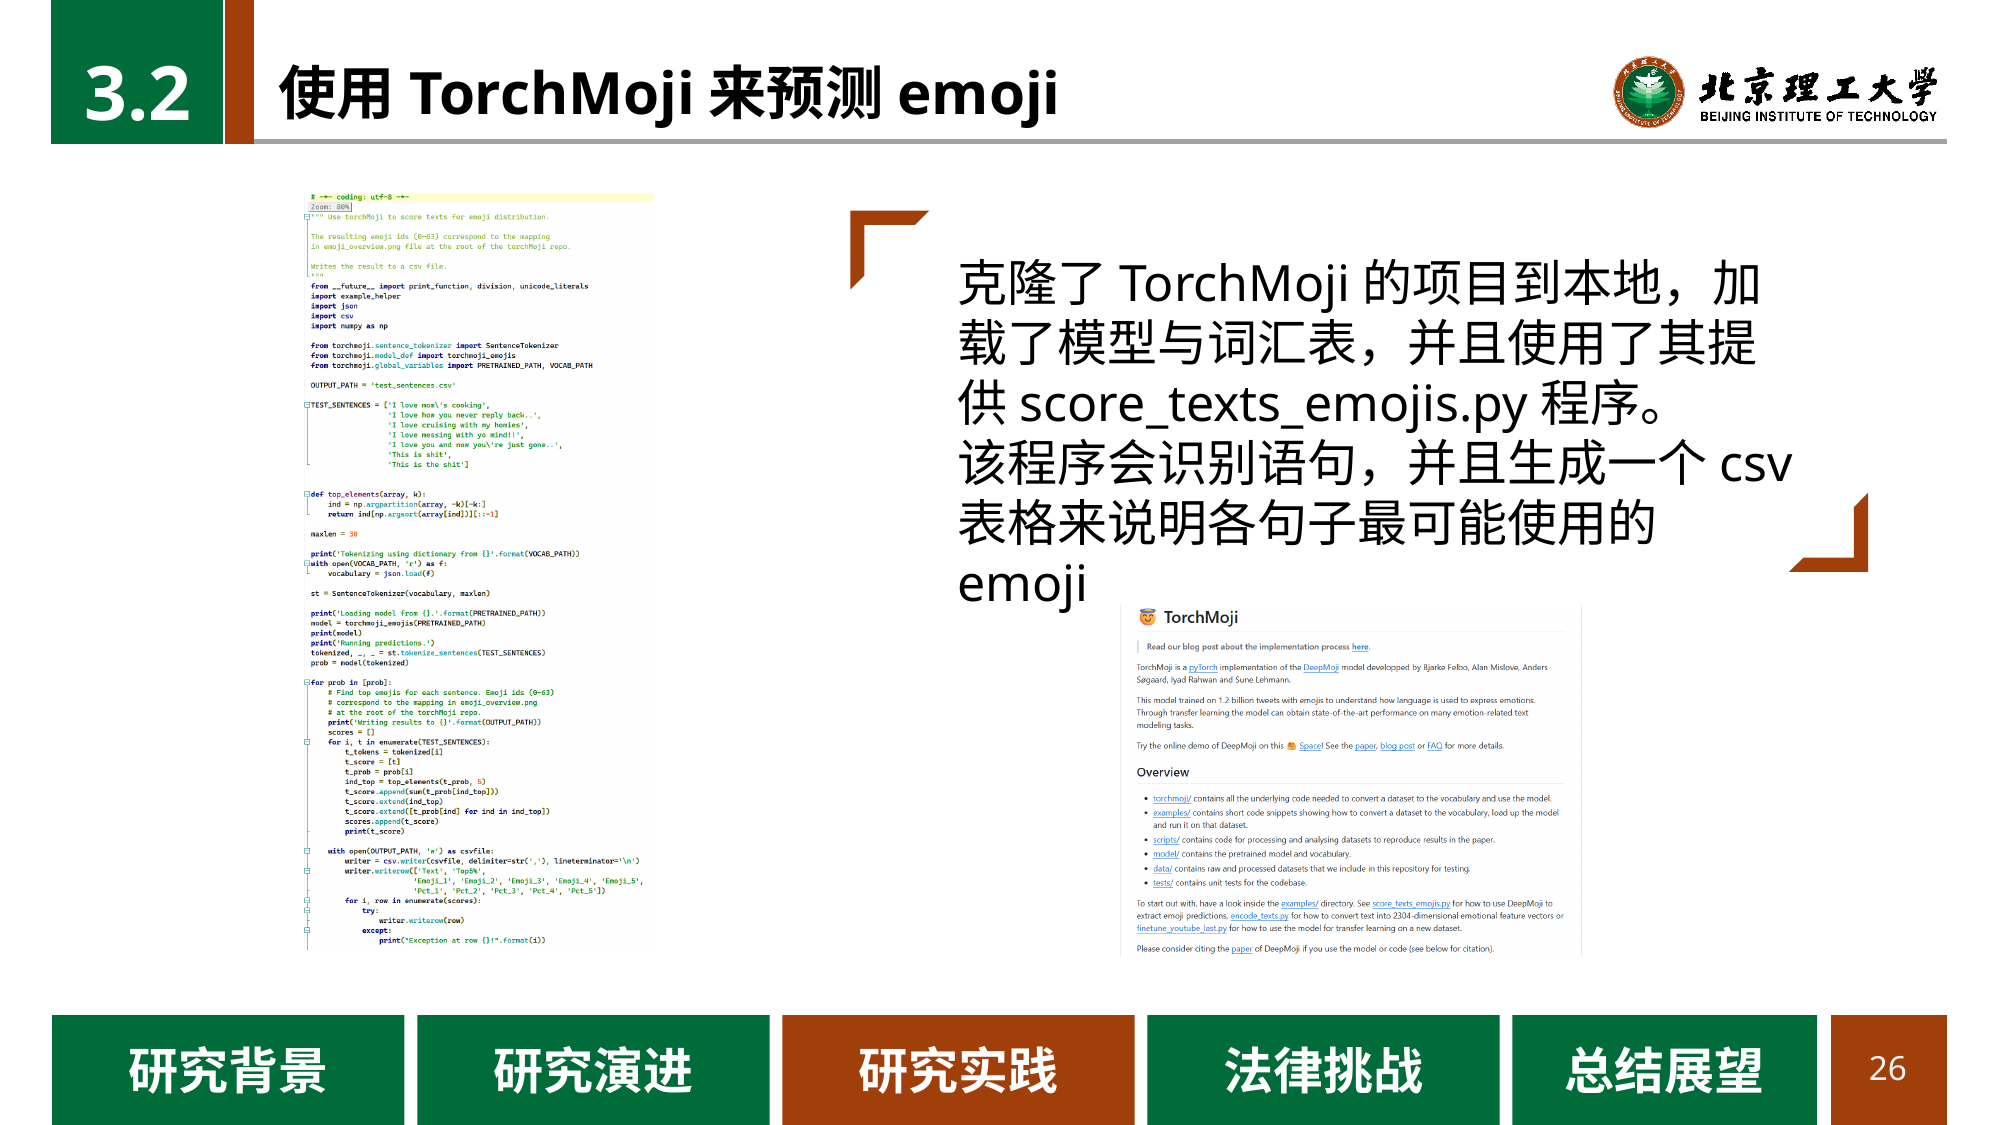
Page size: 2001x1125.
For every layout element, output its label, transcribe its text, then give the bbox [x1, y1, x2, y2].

picture [1682, 56, 1937, 128]
text_box 3.2 [58, 38, 218, 144]
title 使用TorchMoji来预测emoji [263, 56, 1682, 136]
picture [1116, 605, 1585, 956]
text_box [850, 210, 930, 290]
text_box [1815, 492, 1869, 572]
picture [304, 193, 653, 950]
text_box 克隆了TorchMoji的项目到本地，加载了模型与词汇表，并且使用了其提供score_texts_emojis.py程序。 该程序会识别语句，并且生成一个csv表格来说明各句子最可能使用的emoji [942, 244, 1815, 620]
